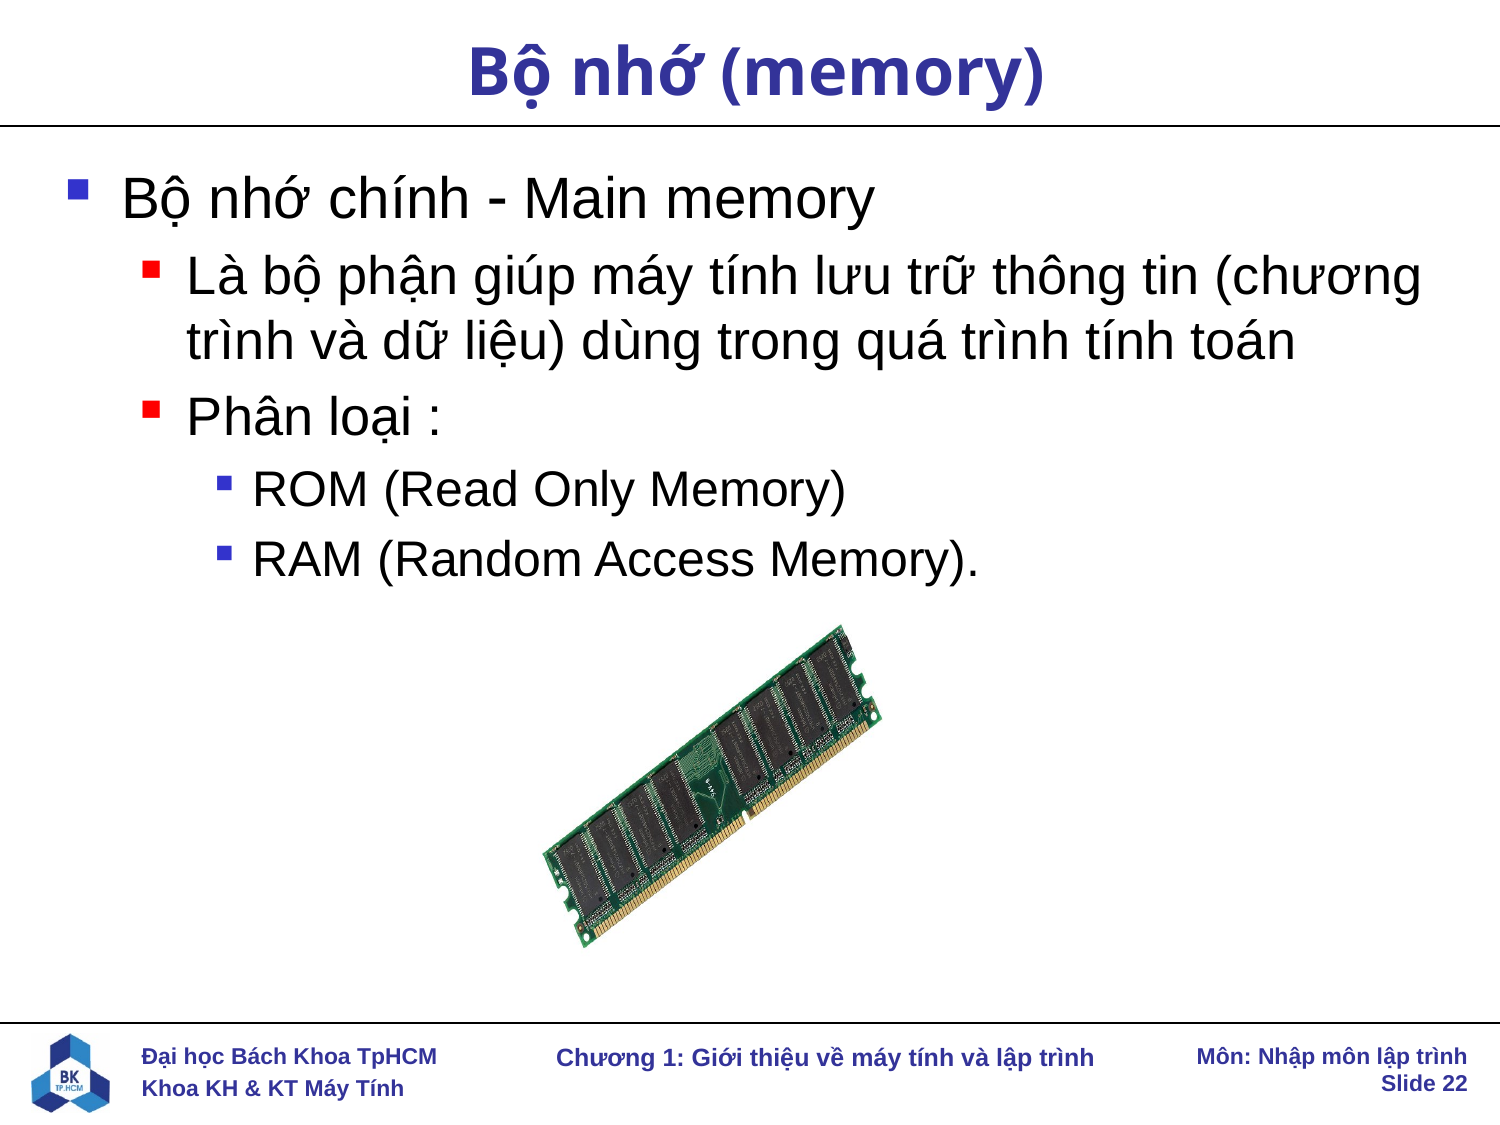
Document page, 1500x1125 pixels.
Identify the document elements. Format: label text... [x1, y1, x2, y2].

picture [528, 599, 895, 973]
title Bộ nhớ (memory) [50, 12, 1463, 125]
picture [31, 1033, 110, 1113]
list Bộ nhớ chính  Main memory Là bộ phận giúp máy tính lưu trữ thông tin (chương trình và dữ liệu) dùng trong quá trình tính toán Phân loại : ROM (Read Only Memory) RAM (Random Access Memory). [50, 152, 1463, 1000]
